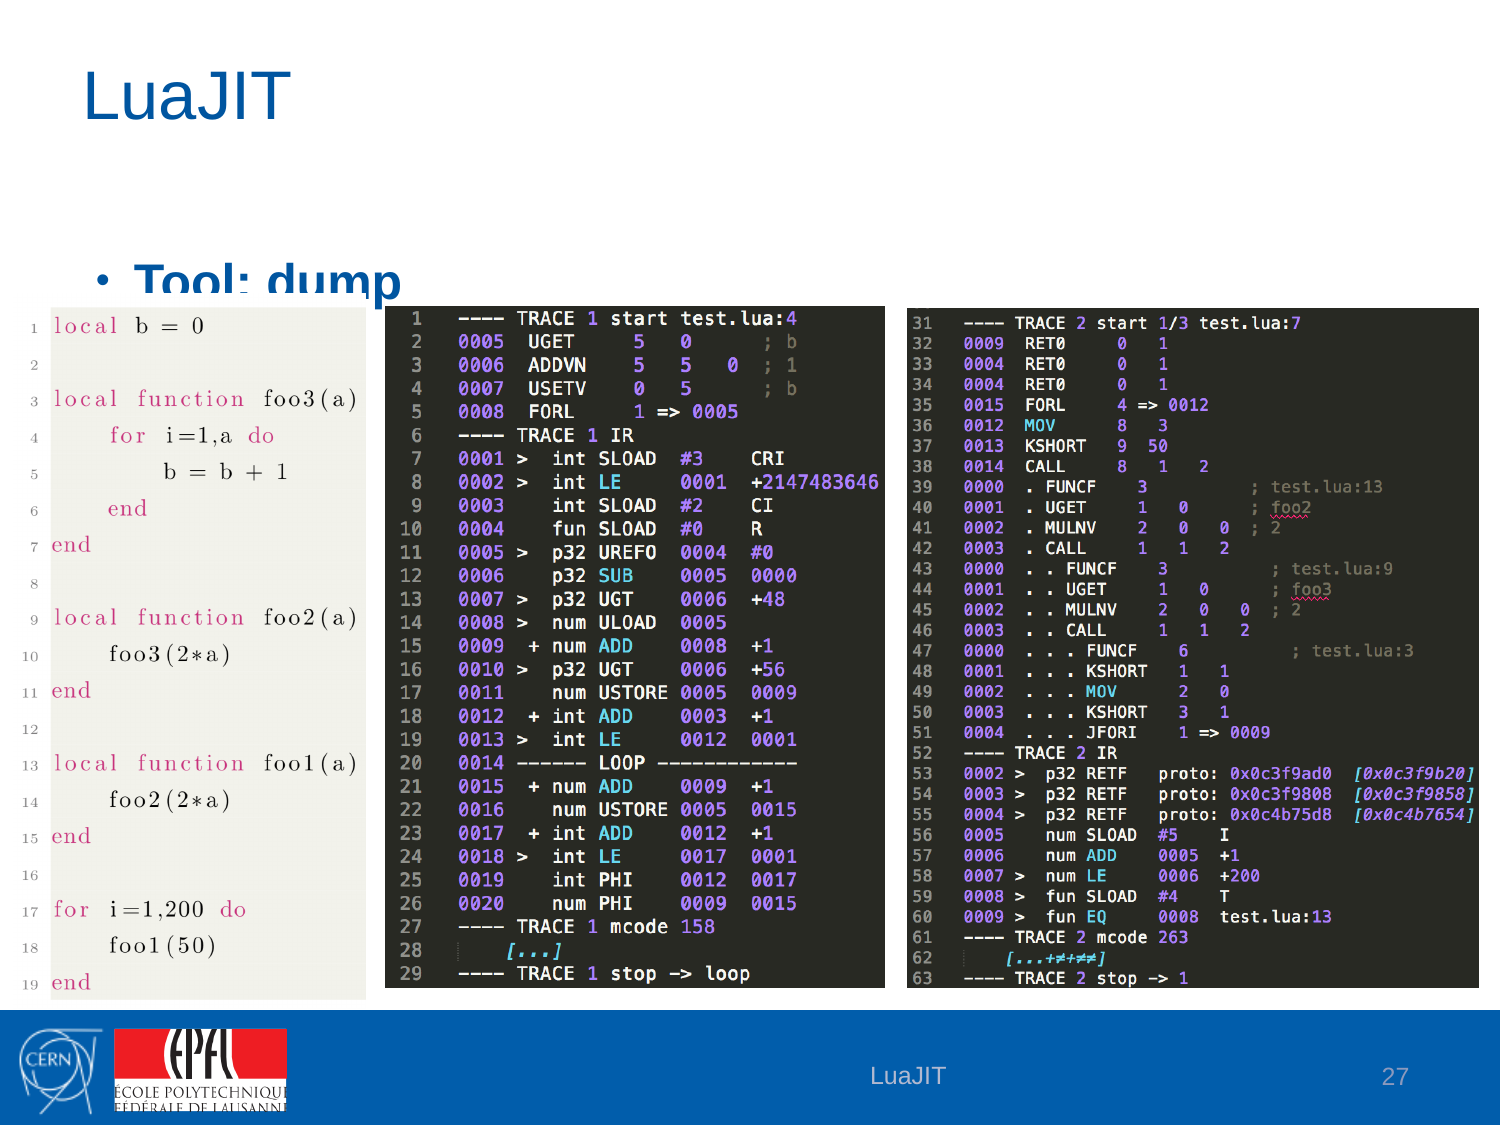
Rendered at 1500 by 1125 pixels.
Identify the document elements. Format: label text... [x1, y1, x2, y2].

picture [385, 306, 885, 988]
slide_number 27 [1342, 1045, 1425, 1105]
list Tool: dump [75, 181, 1425, 984]
title Alternative design [75, 284, 895, 984]
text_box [113, 1028, 288, 1112]
footer LuaJIT [507, 1044, 1310, 1104]
picture [13, 293, 366, 1009]
title LuaJIT [75, 38, 1425, 146]
picture [907, 307, 1480, 988]
